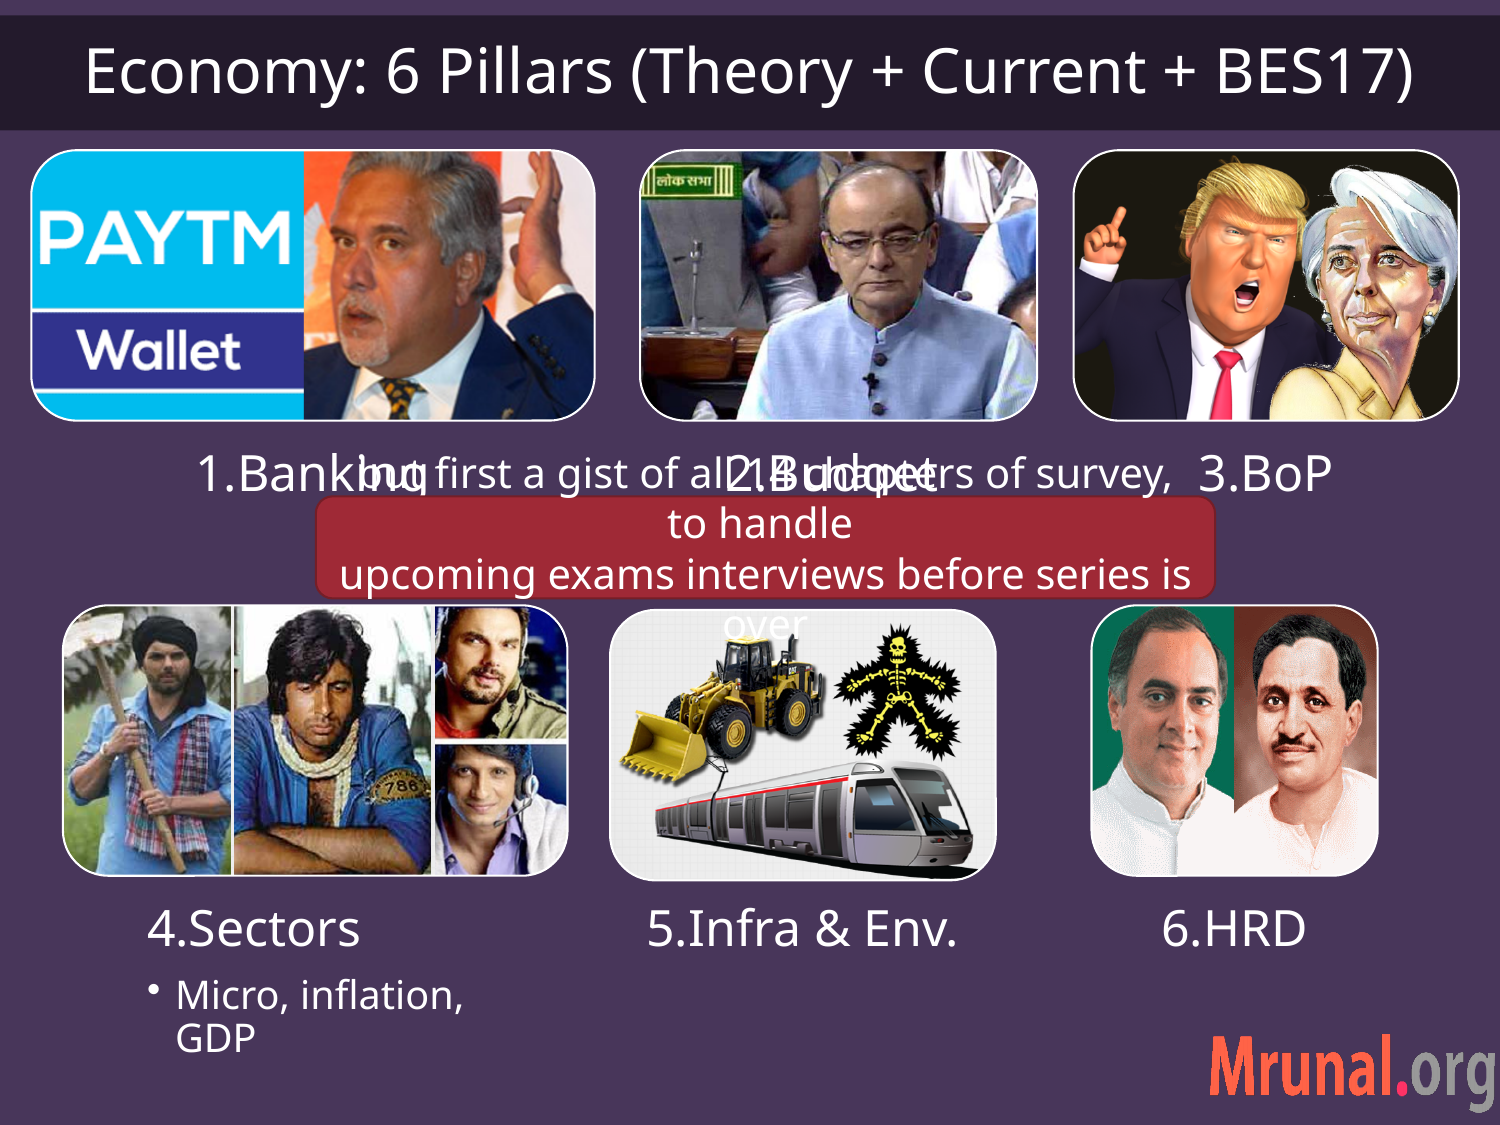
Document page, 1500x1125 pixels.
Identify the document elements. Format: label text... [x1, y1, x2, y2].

title Economy: 6 Pillars (Theory + Current + BES17) [0, 12, 1500, 134]
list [25, 149, 1469, 1022]
picture [1206, 1021, 1497, 1119]
